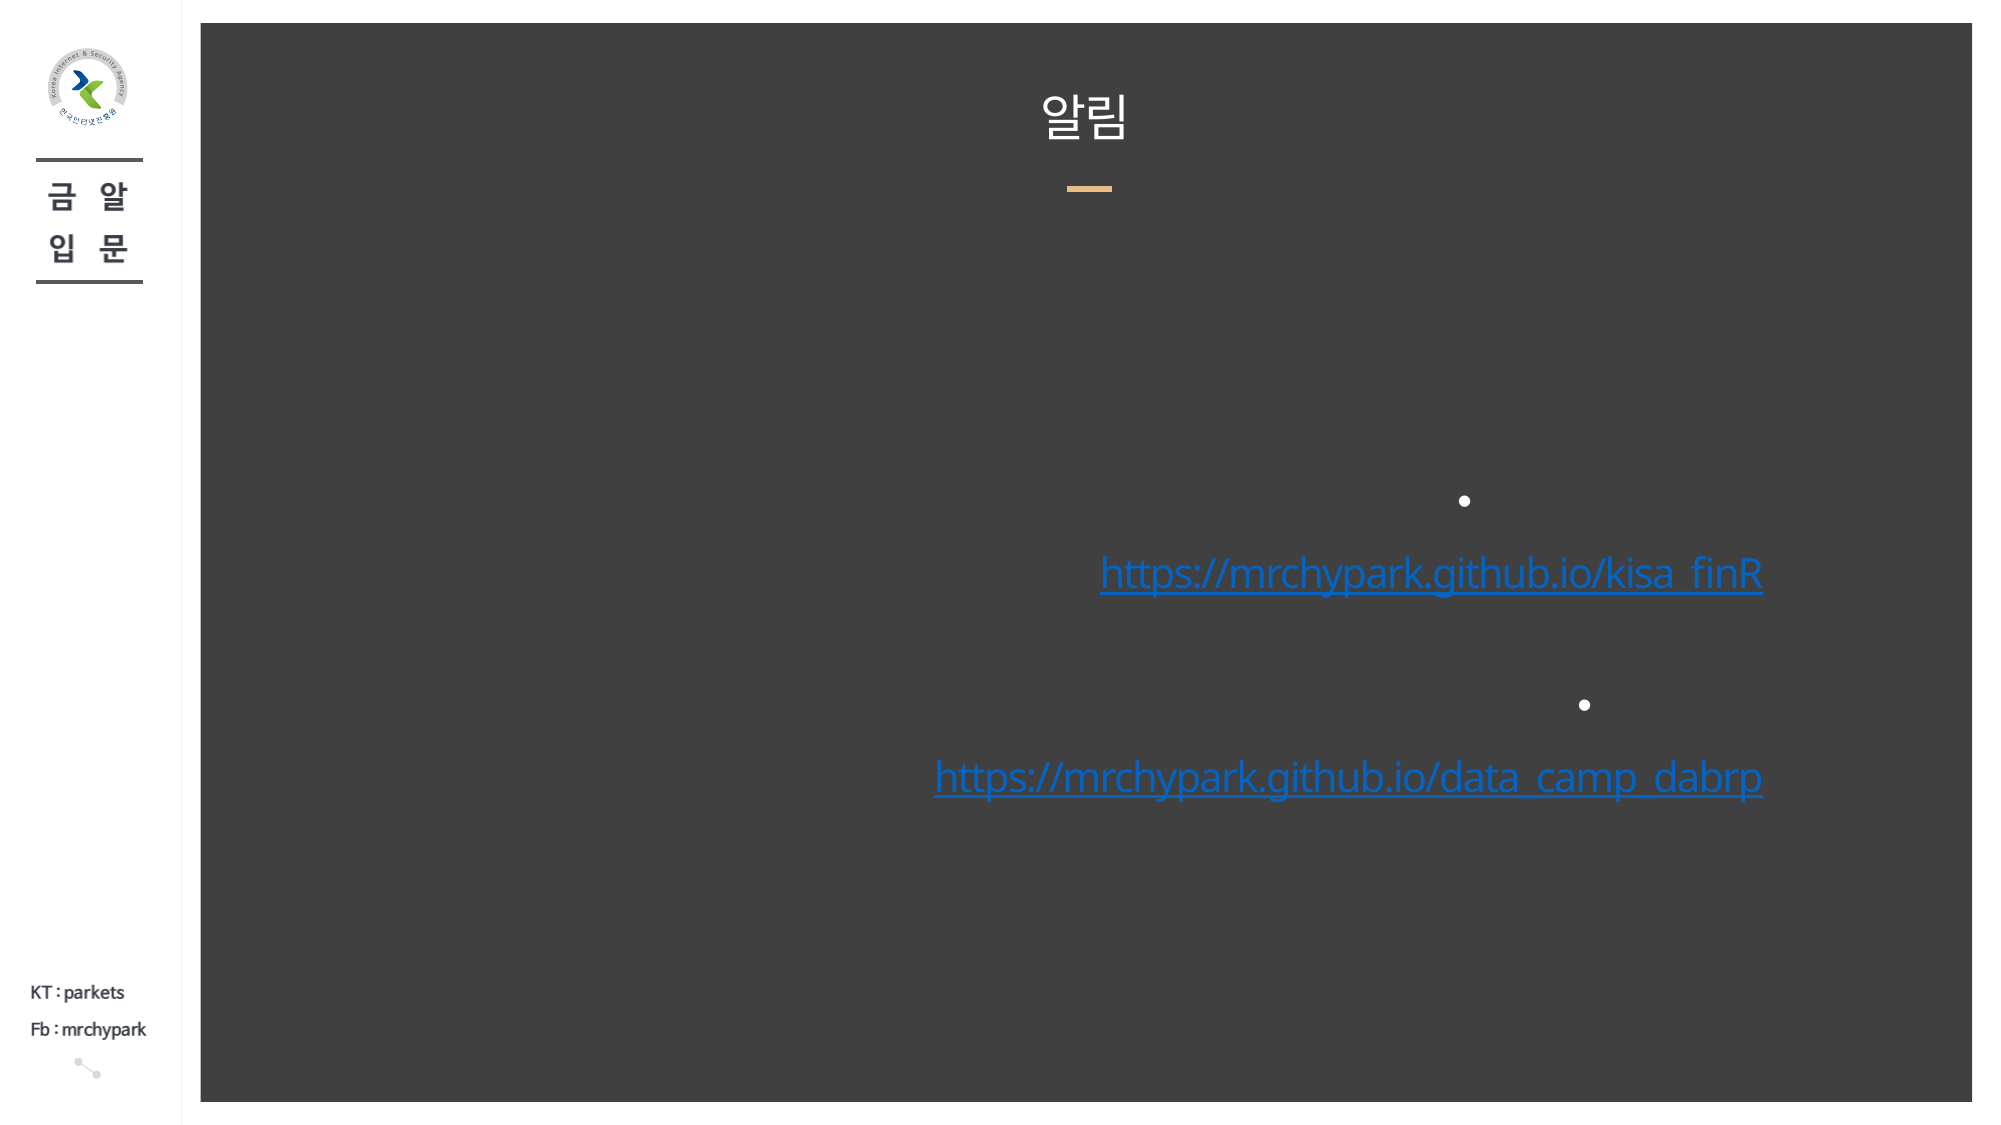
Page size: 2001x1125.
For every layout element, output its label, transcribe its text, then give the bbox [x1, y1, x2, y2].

picture [15, 160, 161, 1047]
title 알림 [181, 80, 1989, 161]
picture [44, 43, 131, 130]
list 수업자료 온라인 https://mrchypark.github.io/kisa_finR 참고자료 https://mrchypark.github.io/data_camp_dabrp [162, 238, 1779, 1046]
